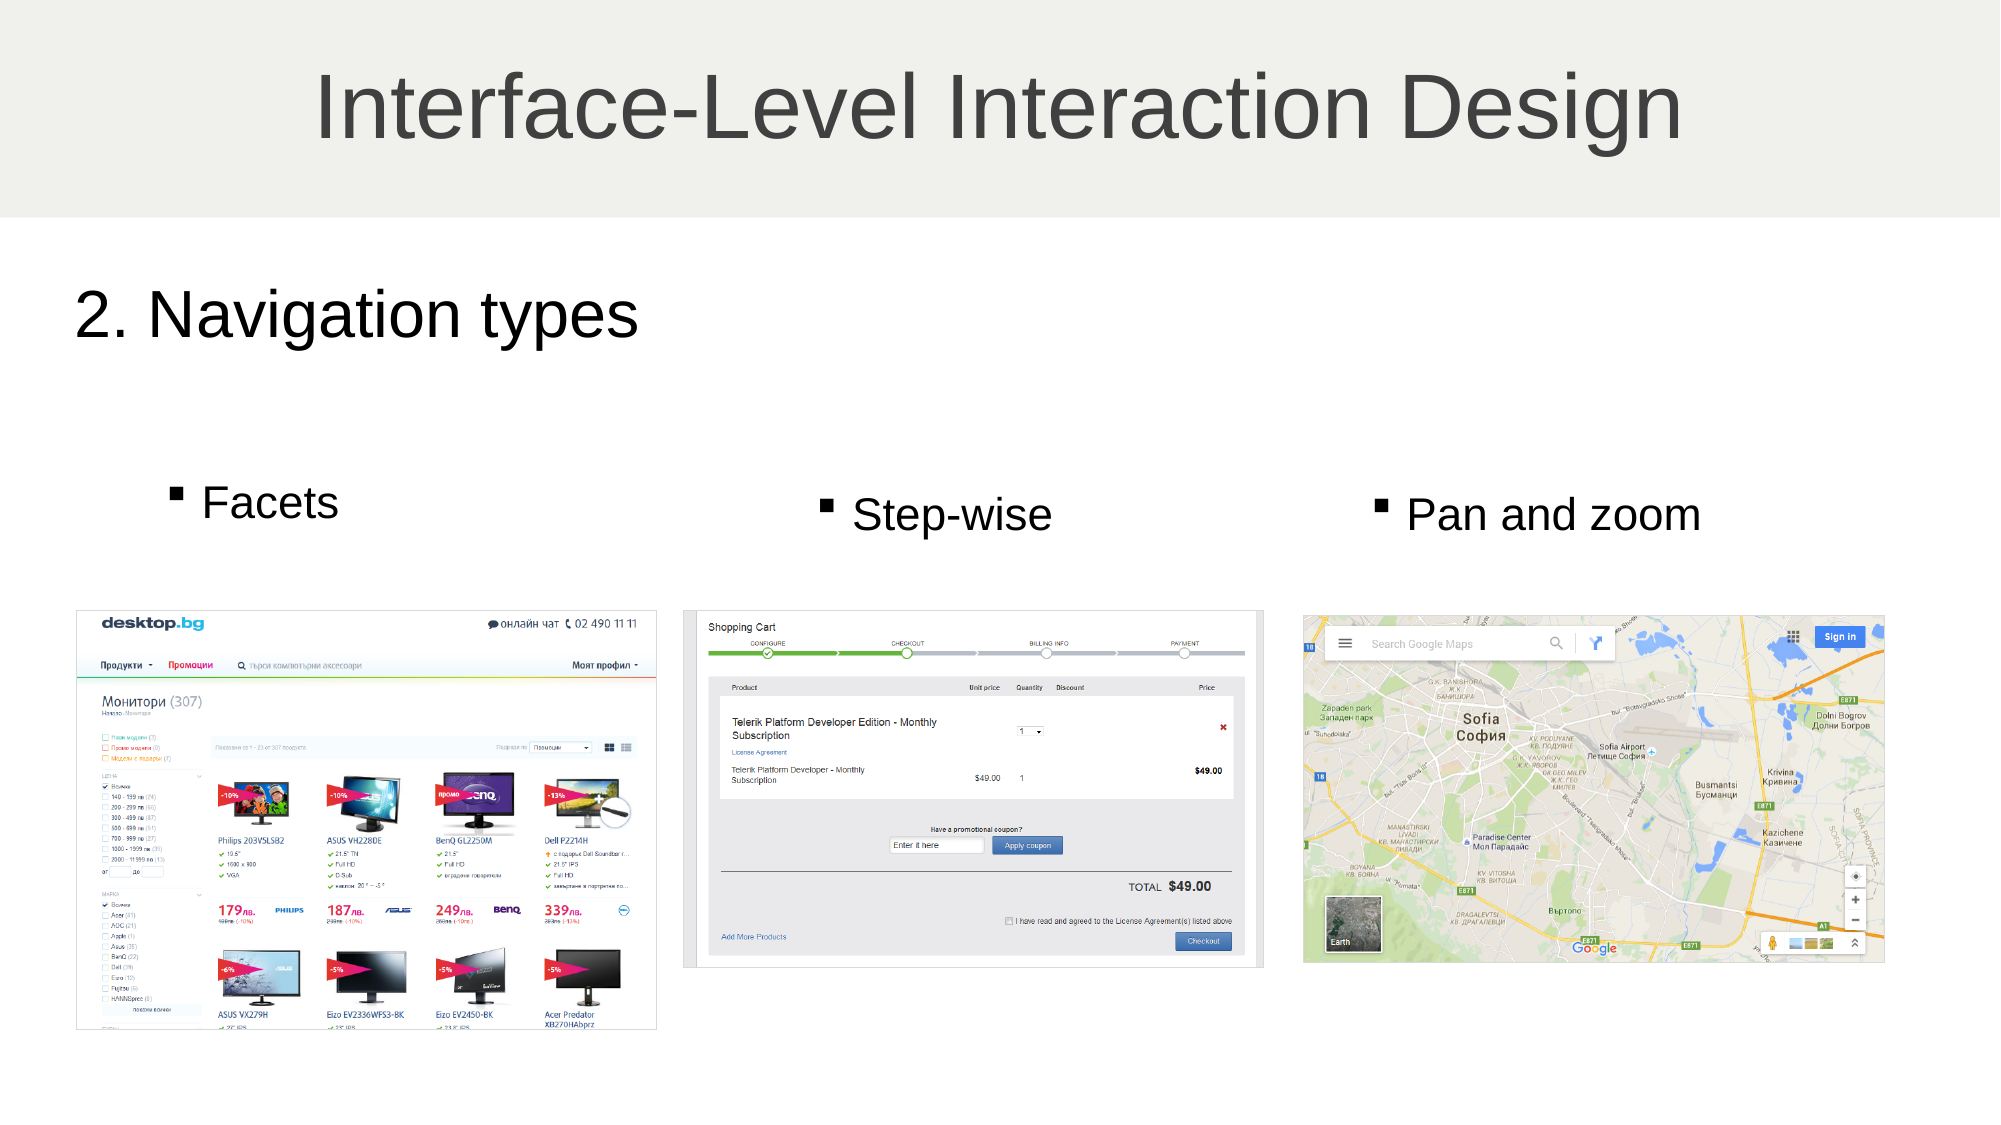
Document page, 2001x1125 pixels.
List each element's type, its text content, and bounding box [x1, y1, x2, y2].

picture [76, 610, 657, 1030]
title Interface-Level Interaction Design [0, 0, 2000, 218]
picture [683, 610, 1264, 968]
picture [1303, 615, 1885, 963]
text_box Facets [111, 453, 355, 535]
text_box Step-wise [762, 466, 1069, 547]
text_box Pan and zoom [1316, 466, 1717, 592]
list 2. Navigation types [59, 247, 1889, 390]
